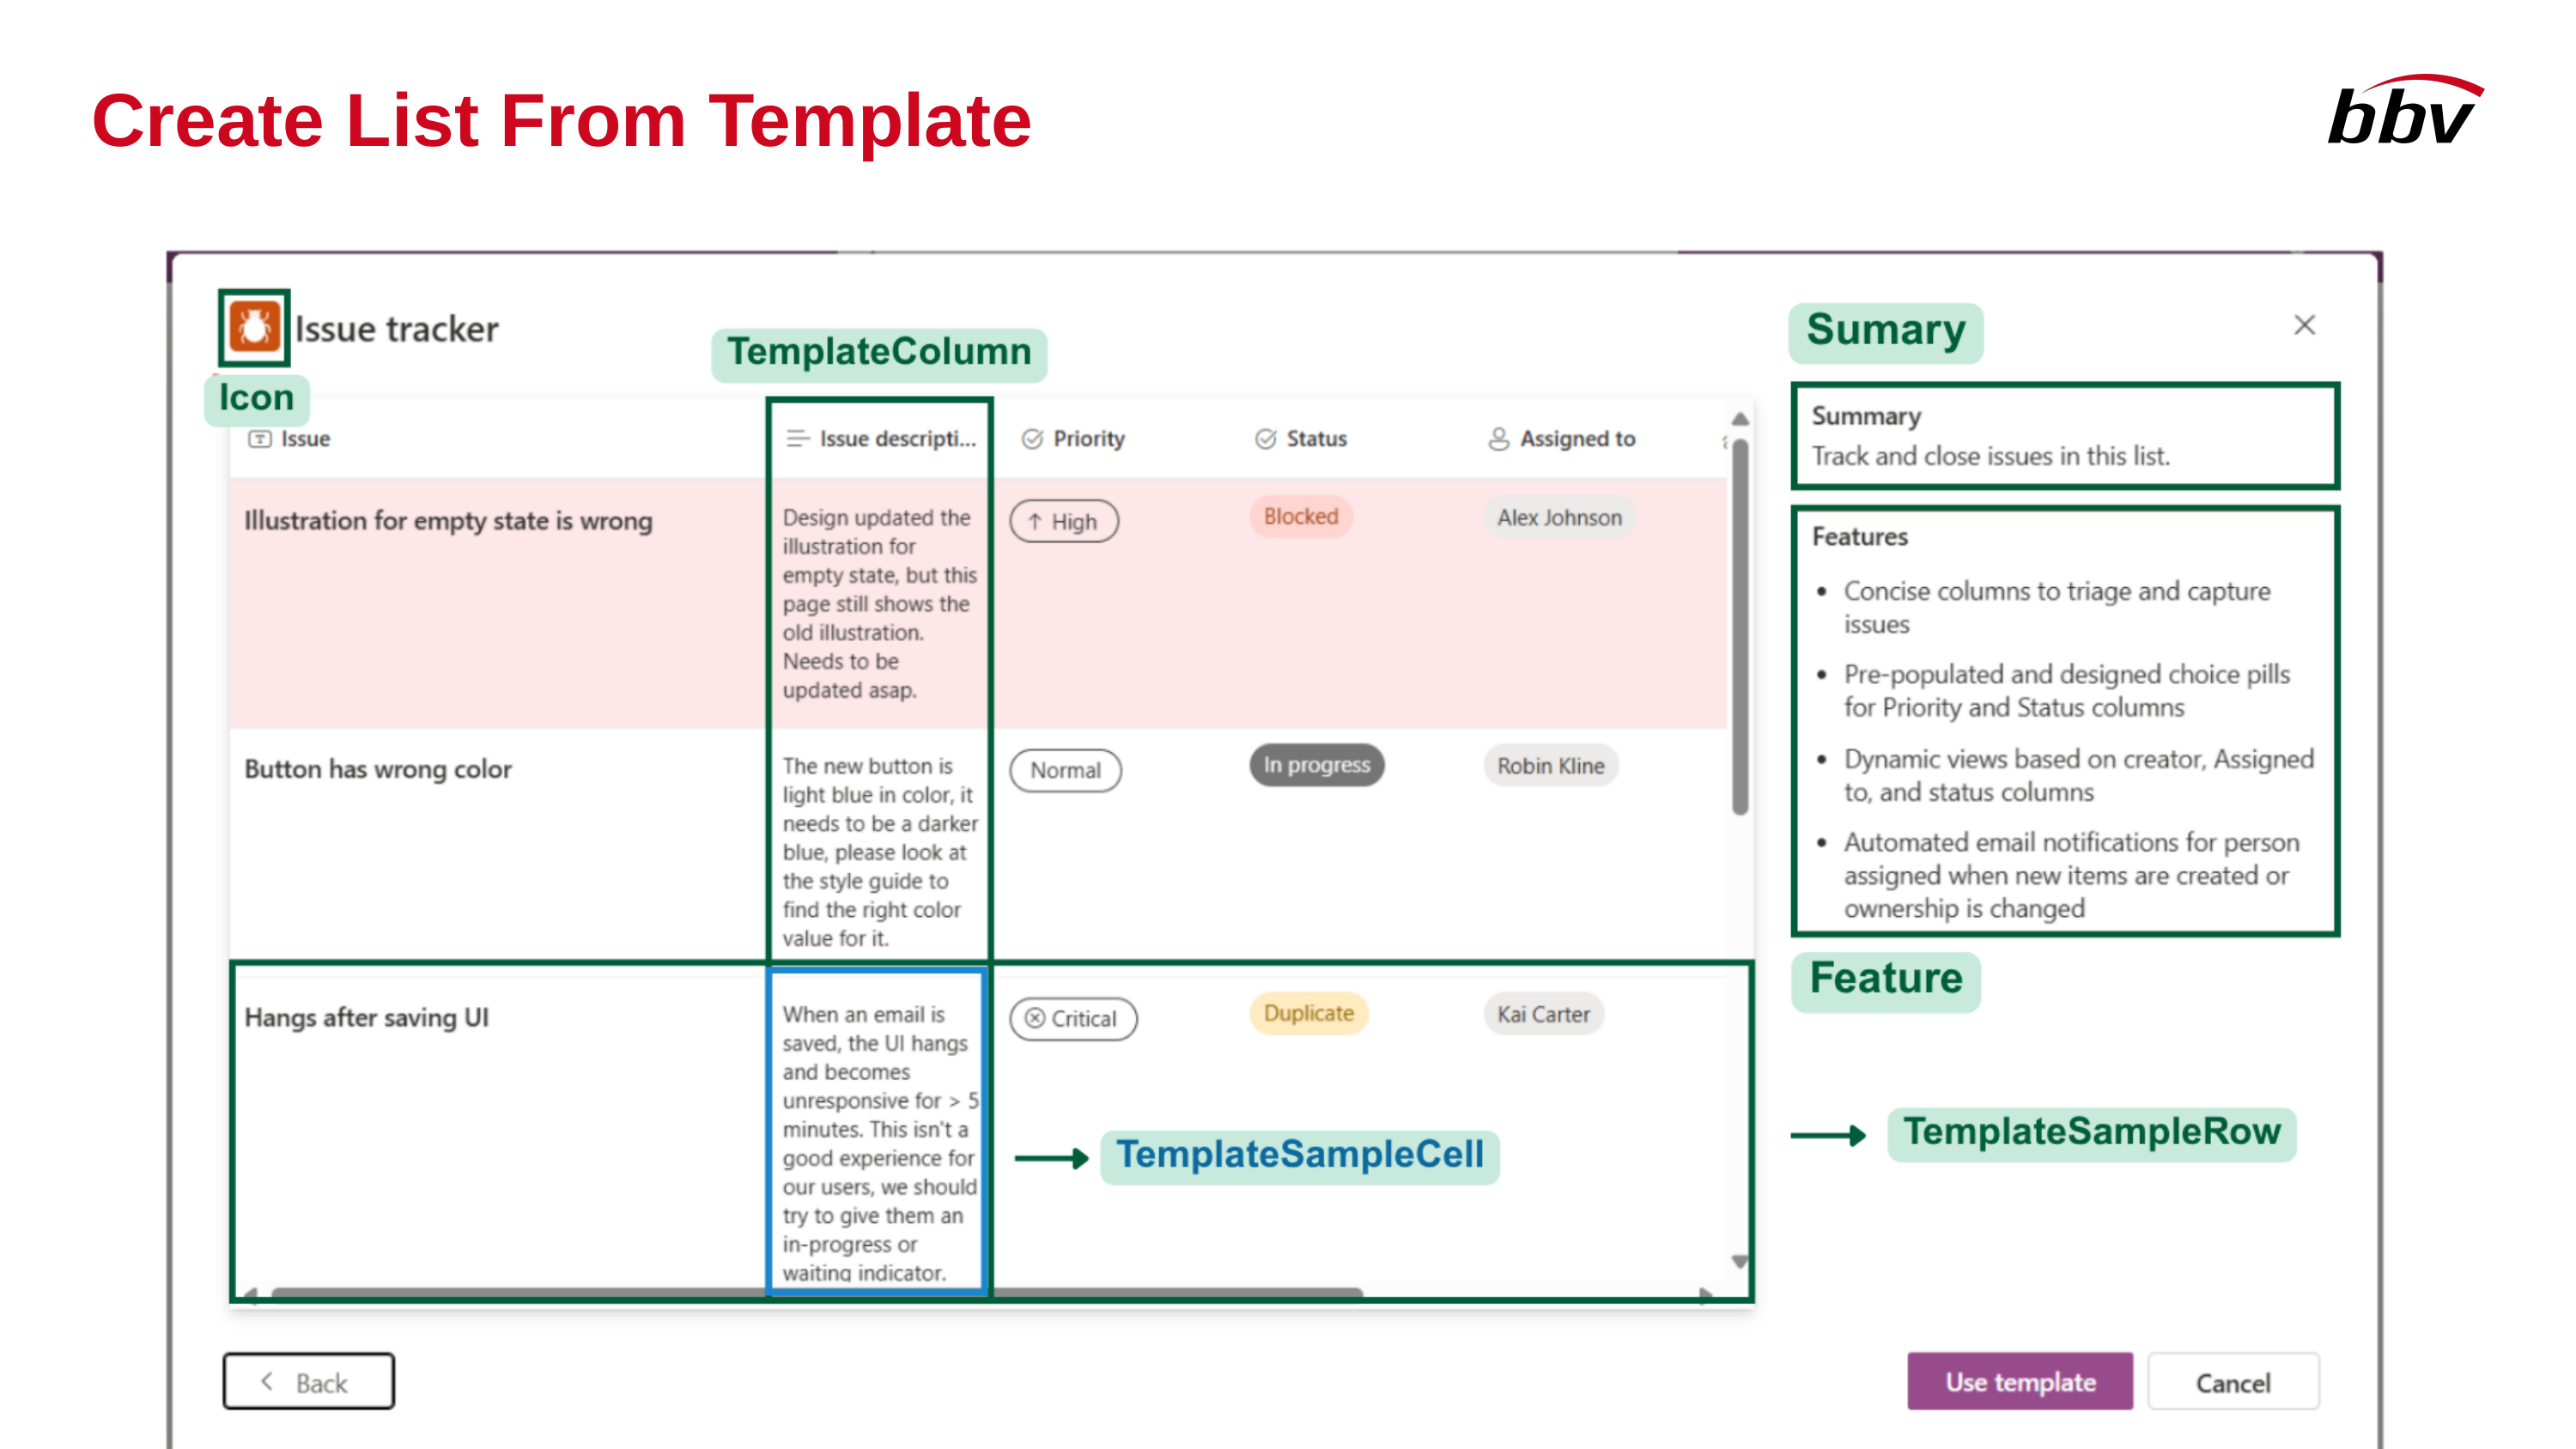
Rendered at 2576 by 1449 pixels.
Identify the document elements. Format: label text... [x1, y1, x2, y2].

picture [2328, 74, 2485, 143]
title Create List From Template [91, 0, 2145, 231]
picture [0, 231, 2576, 1449]
